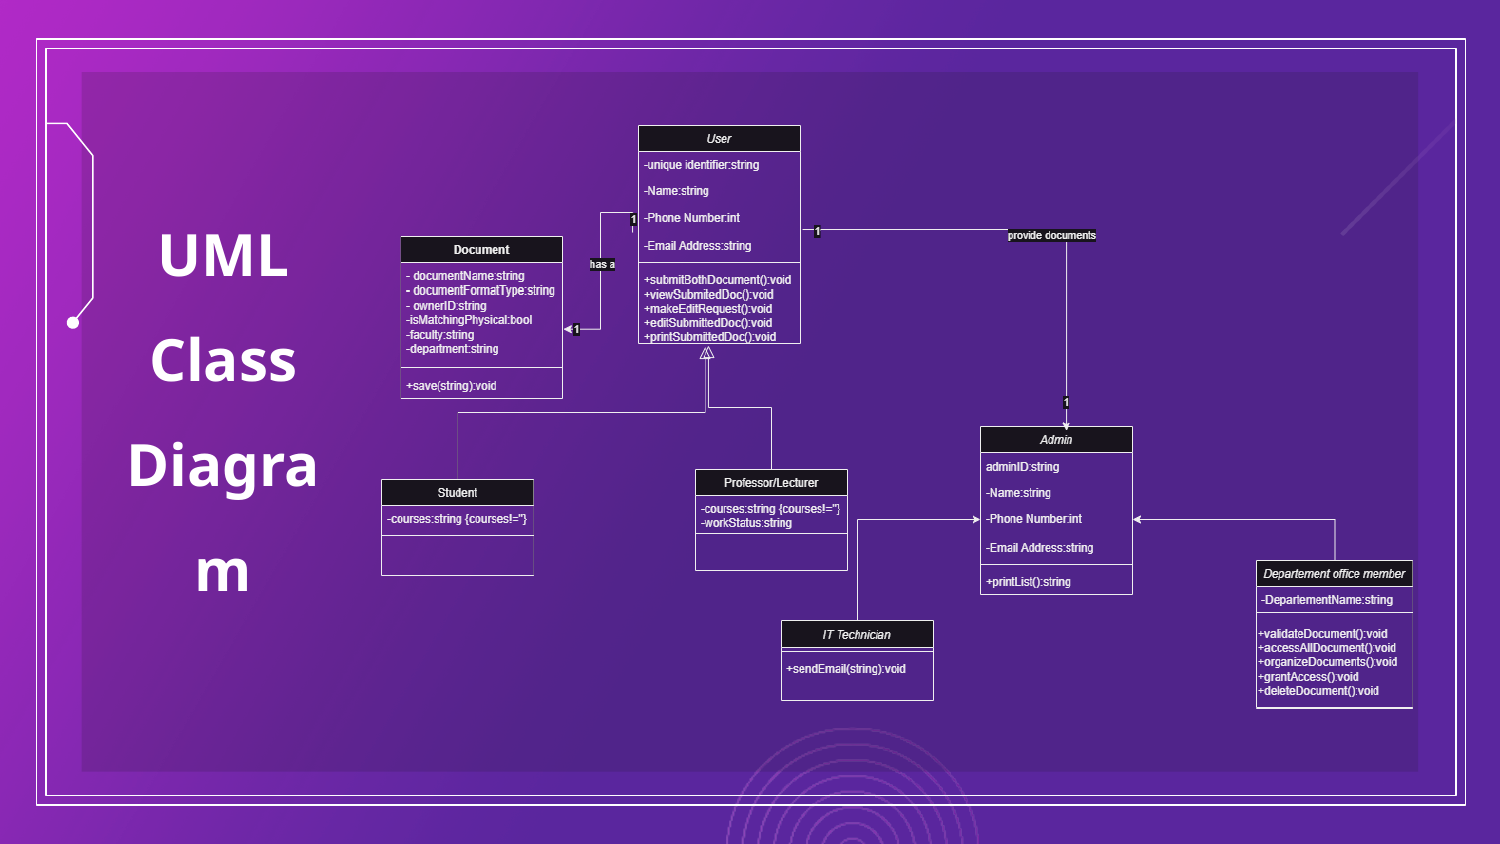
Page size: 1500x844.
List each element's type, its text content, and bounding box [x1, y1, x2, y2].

picture [0, 0, 1500, 844]
title UML Class Diagram [87, 63, 359, 735]
picture [37, 40, 1465, 804]
picture [47, 49, 1455, 795]
